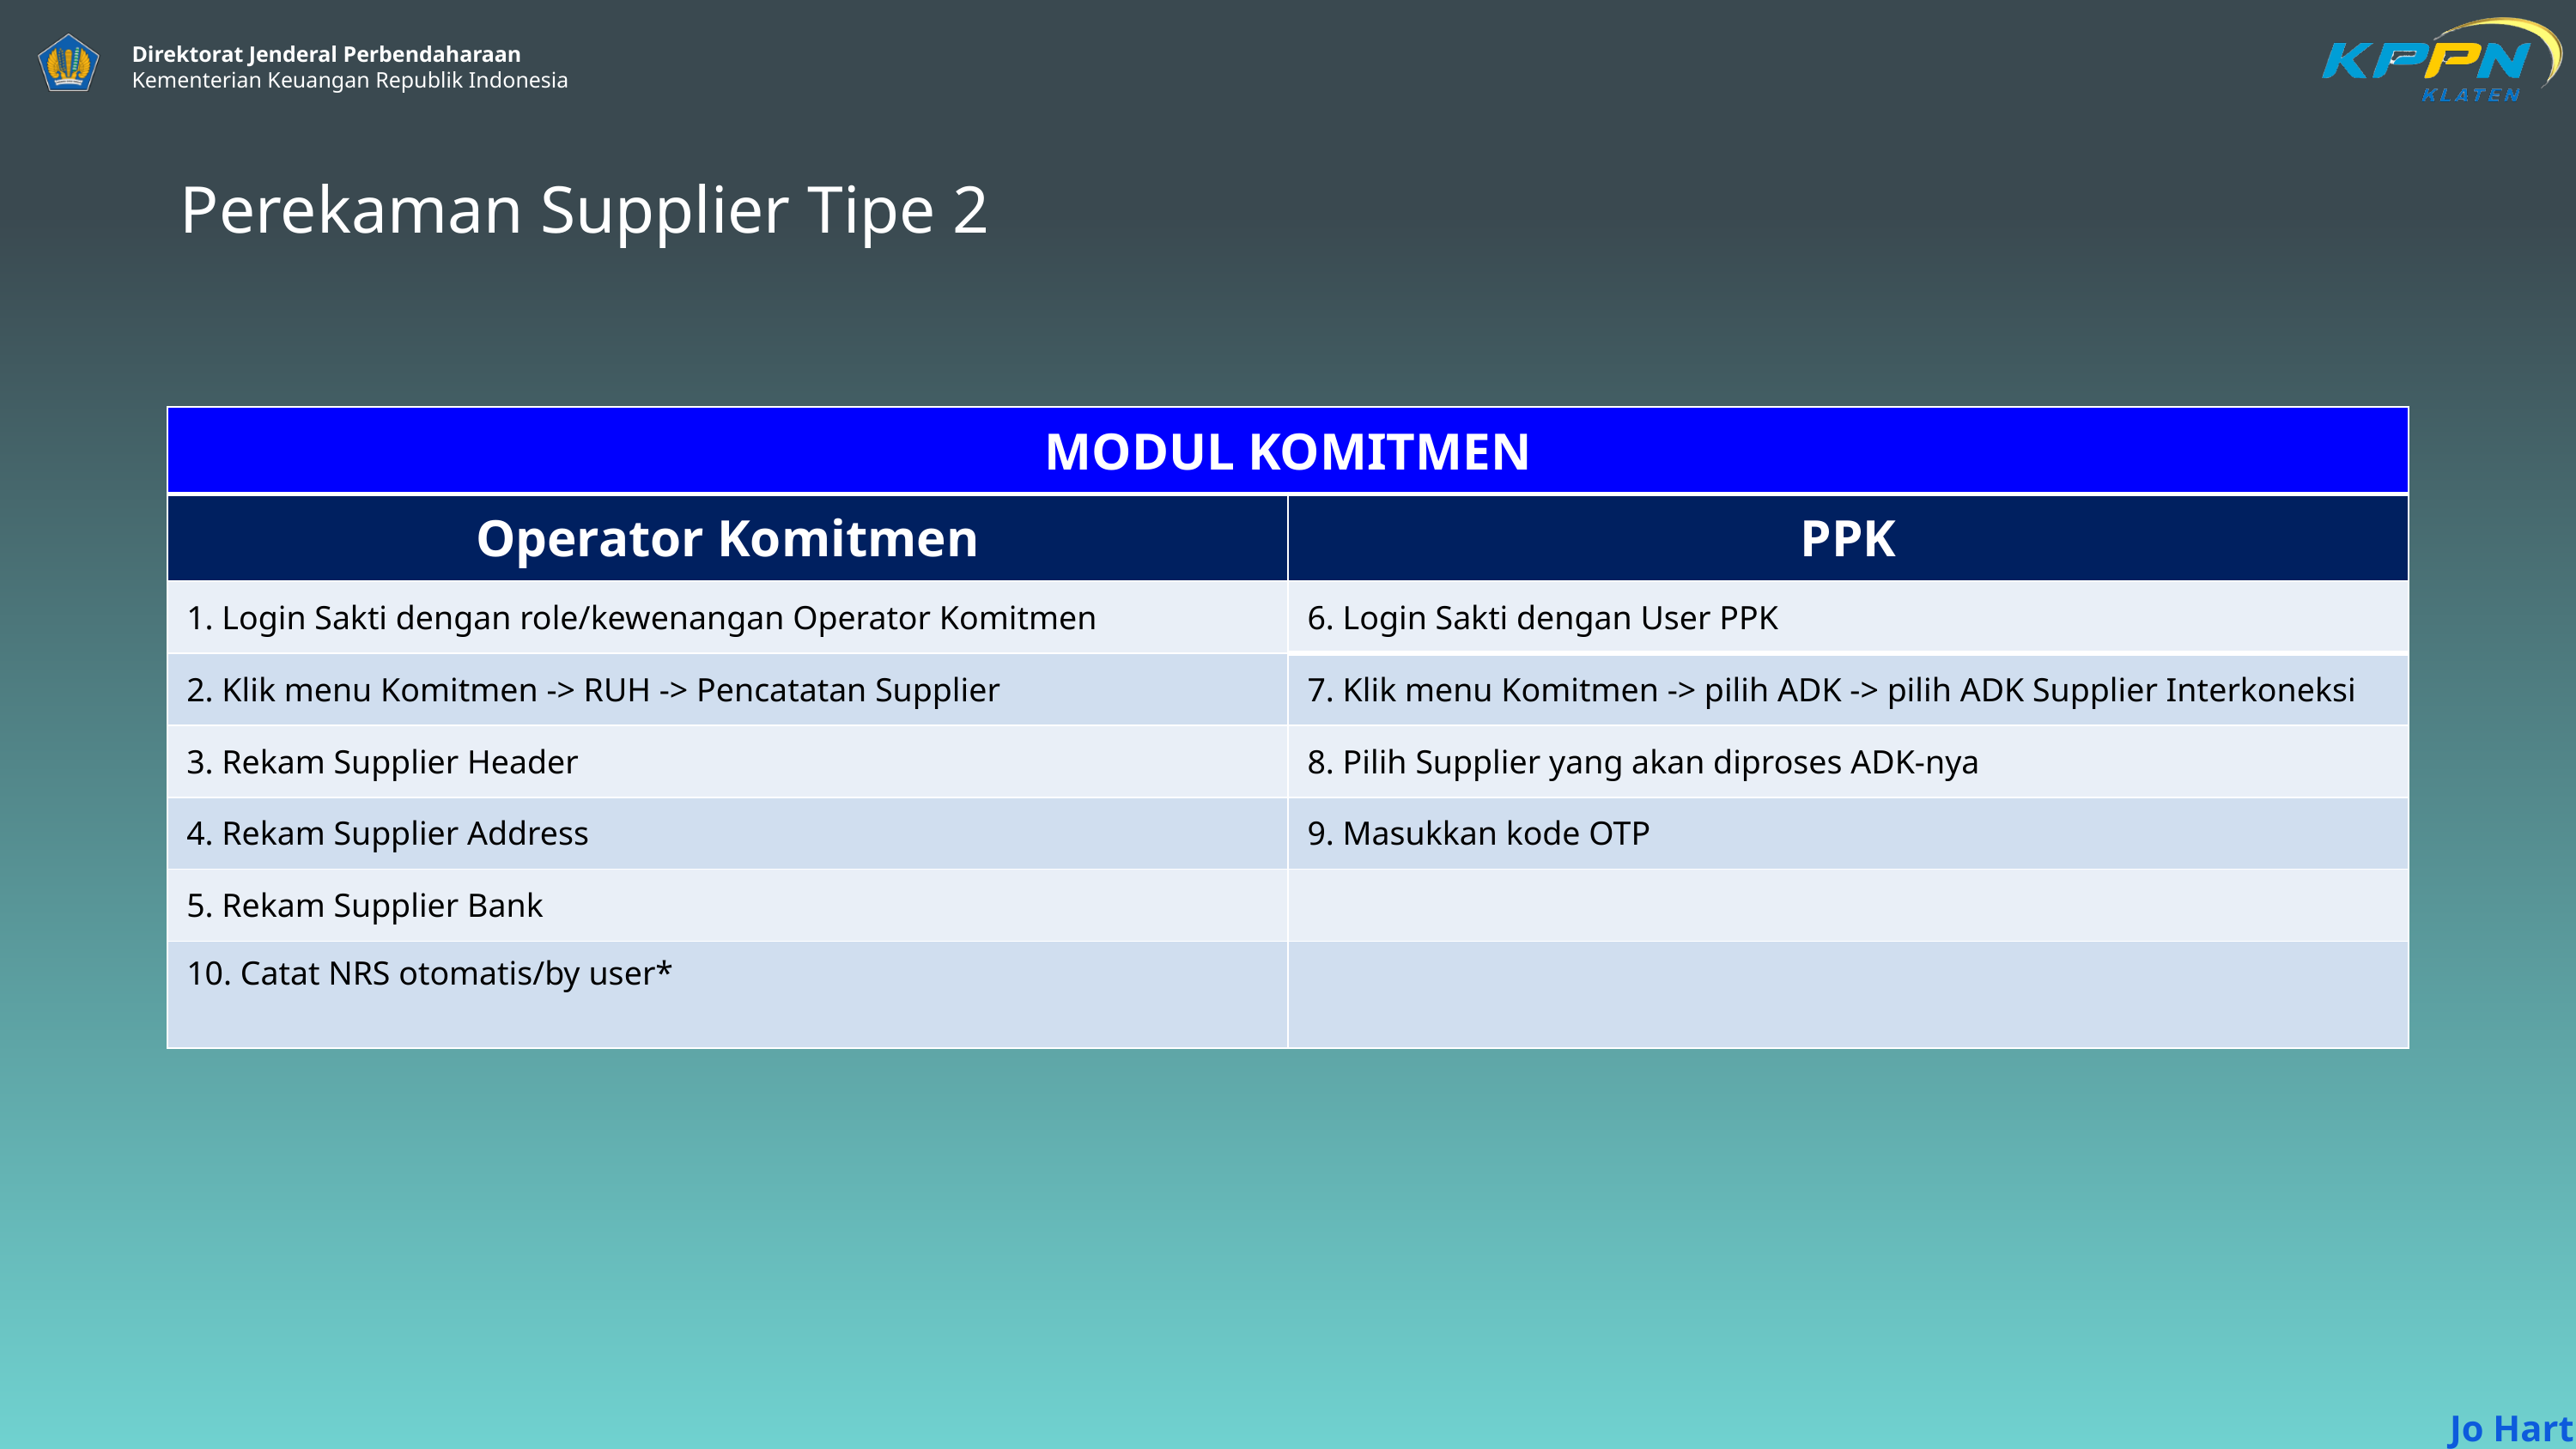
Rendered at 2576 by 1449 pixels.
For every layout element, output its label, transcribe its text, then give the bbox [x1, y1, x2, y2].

table_cell 7. Klik menu Komitmen -> pilih ADK -> pilih ADK Supplier Interkoneksi [1289, 656, 2408, 724]
table_cell 10. Catat NRS otomatis/by user* [168, 942, 1287, 1047]
text_box Perekaman Supplier Tipe 2 [167, 155, 1217, 259]
table_cell 5. Rekam Supplier Bank [168, 870, 1287, 941]
table_cell 9. Masukkan kode OTP [1289, 798, 2408, 869]
table_cell 4. Rekam Supplier Address [168, 798, 1287, 869]
table_cell 3. Rekam Supplier Header [168, 726, 1287, 797]
table_cell [1289, 942, 2408, 1047]
table_cell 1. Login Sakti dengan role/kewenangan Operator Komitmen [168, 582, 1287, 652]
table_header MODUL KOMITMEN [168, 408, 2408, 492]
table_cell [1289, 870, 2408, 941]
table_cell PPK [1289, 496, 2408, 580]
picture [37, 33, 106, 92]
table_cell 2. Klik menu Komitmen -> RUH -> Pencatatan Supplier [168, 654, 1287, 724]
table_cell 6. Login Sakti dengan User PPK [1289, 582, 2408, 651]
picture [2272, 0, 2576, 110]
table_cell 8. Pilih Supplier yang akan diproses ADK-nya [1289, 726, 2408, 797]
table_cell Operator Komitmen [168, 496, 1287, 580]
